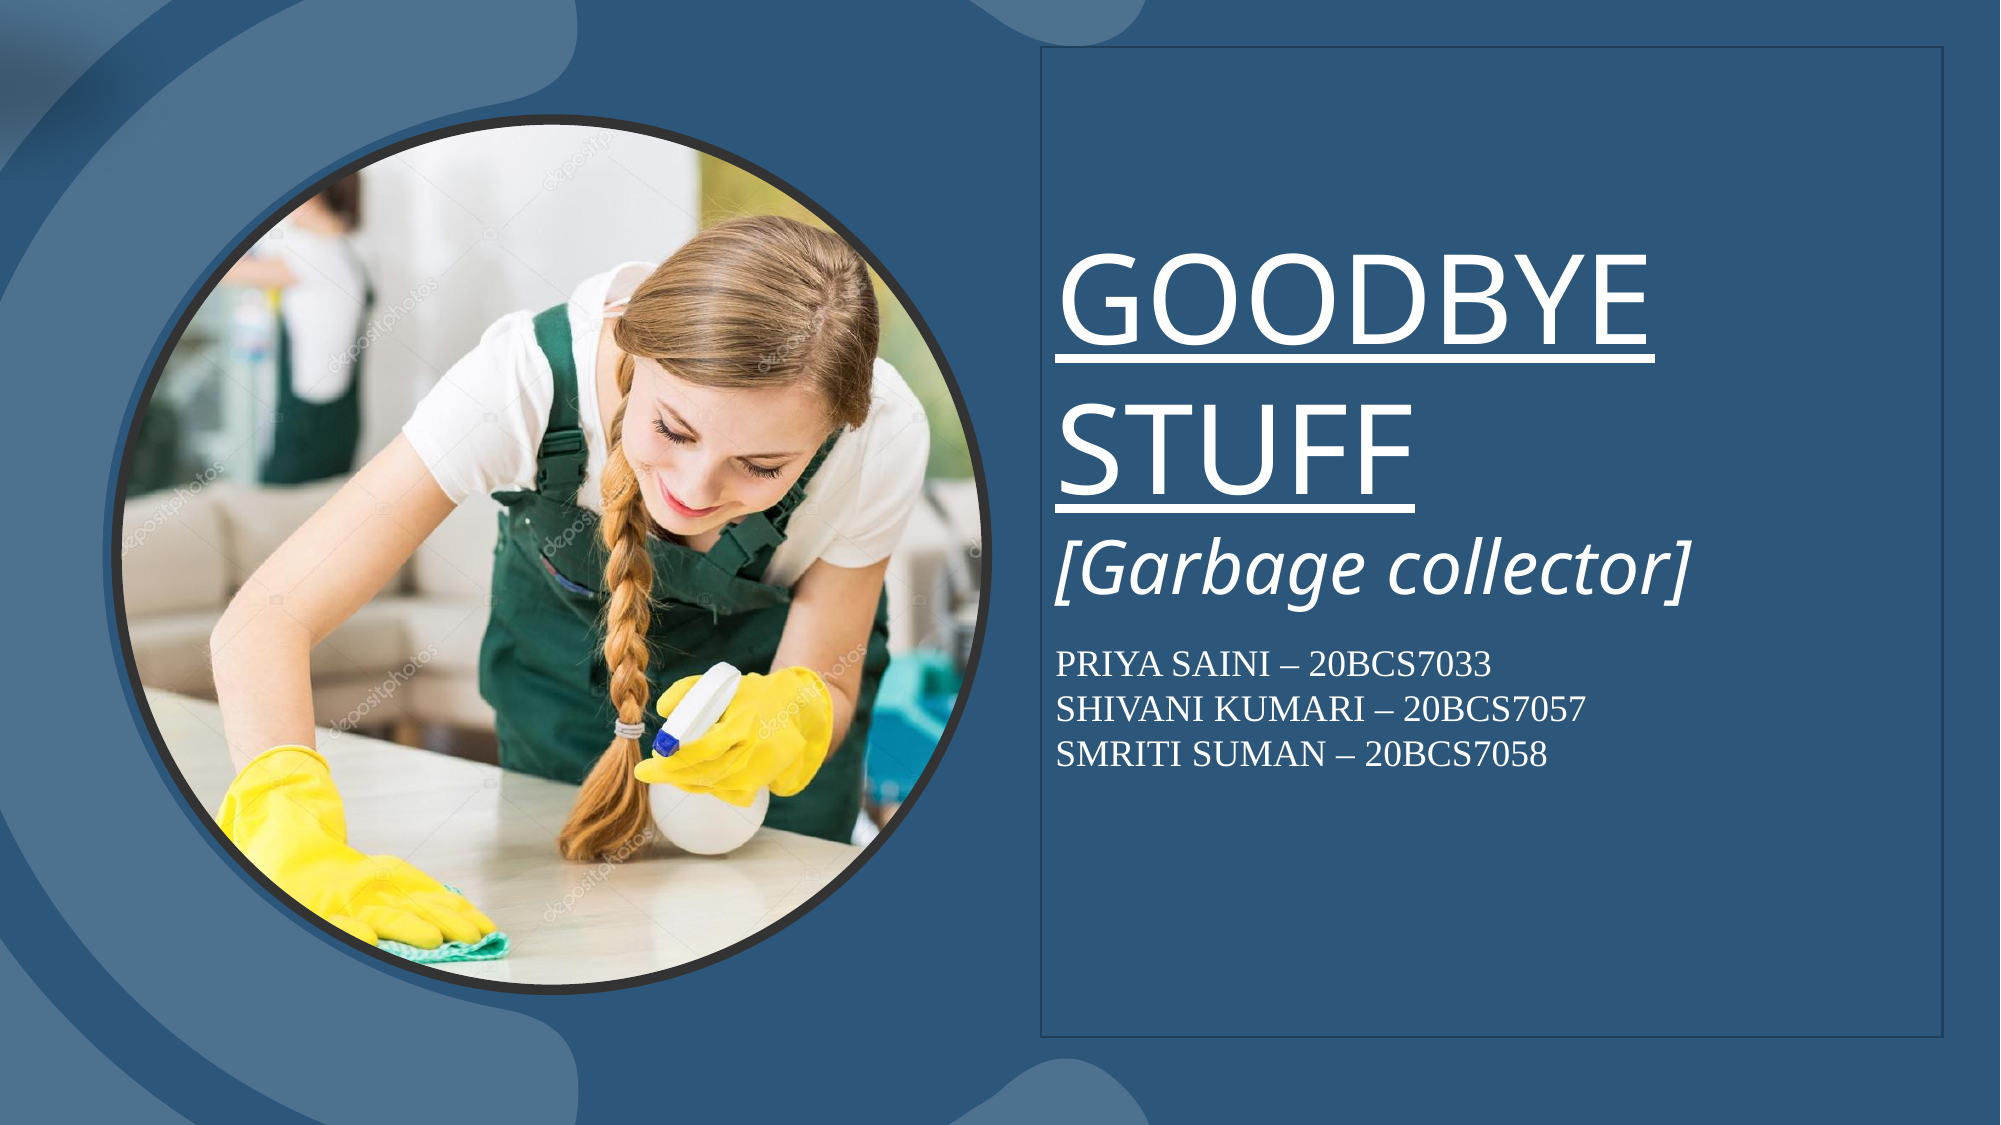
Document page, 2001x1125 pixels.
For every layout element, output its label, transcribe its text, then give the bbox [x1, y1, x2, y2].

picture [116, 119, 987, 990]
text_box GOODBYE STUFF [Garbage collector] PRIYA SAINI – 20BCS7033 SHIVANI KUMARI – 20BCS7057 SMRITI SUMAN – 20BCS7058 [1040, 46, 1944, 1038]
